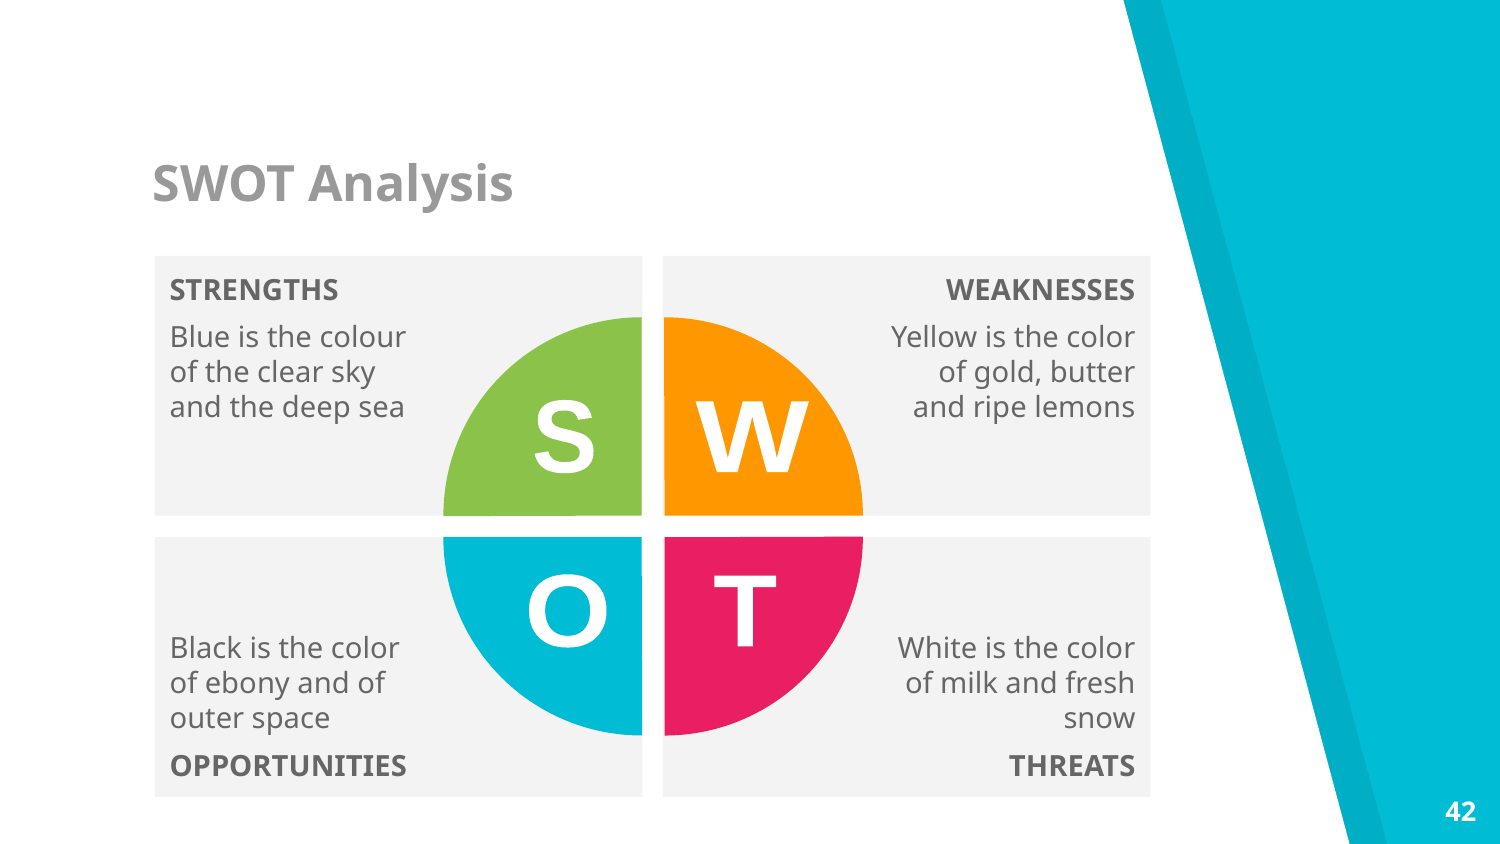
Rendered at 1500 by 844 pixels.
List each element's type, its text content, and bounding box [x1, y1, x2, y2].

text_box Black is the color of ebony and of outer space OPPORTUNITIES [154, 537, 643, 797]
text_box [443, 317, 642, 517]
text_box White is the color of milk and fresh snow THREATS [662, 537, 1151, 797]
title SWOT Analysis [137, 159, 926, 227]
text_box [664, 536, 863, 736]
text_box [664, 317, 863, 516]
slide_number 42 [1401, 779, 1492, 844]
text_box WEAKNESSES Yellow is the color of gold, butter and ripe lemons [662, 255, 1151, 516]
text_box STRENGTHS Blue is the colour of the clear sky and the deep sea [154, 255, 643, 516]
text_box [443, 537, 643, 736]
